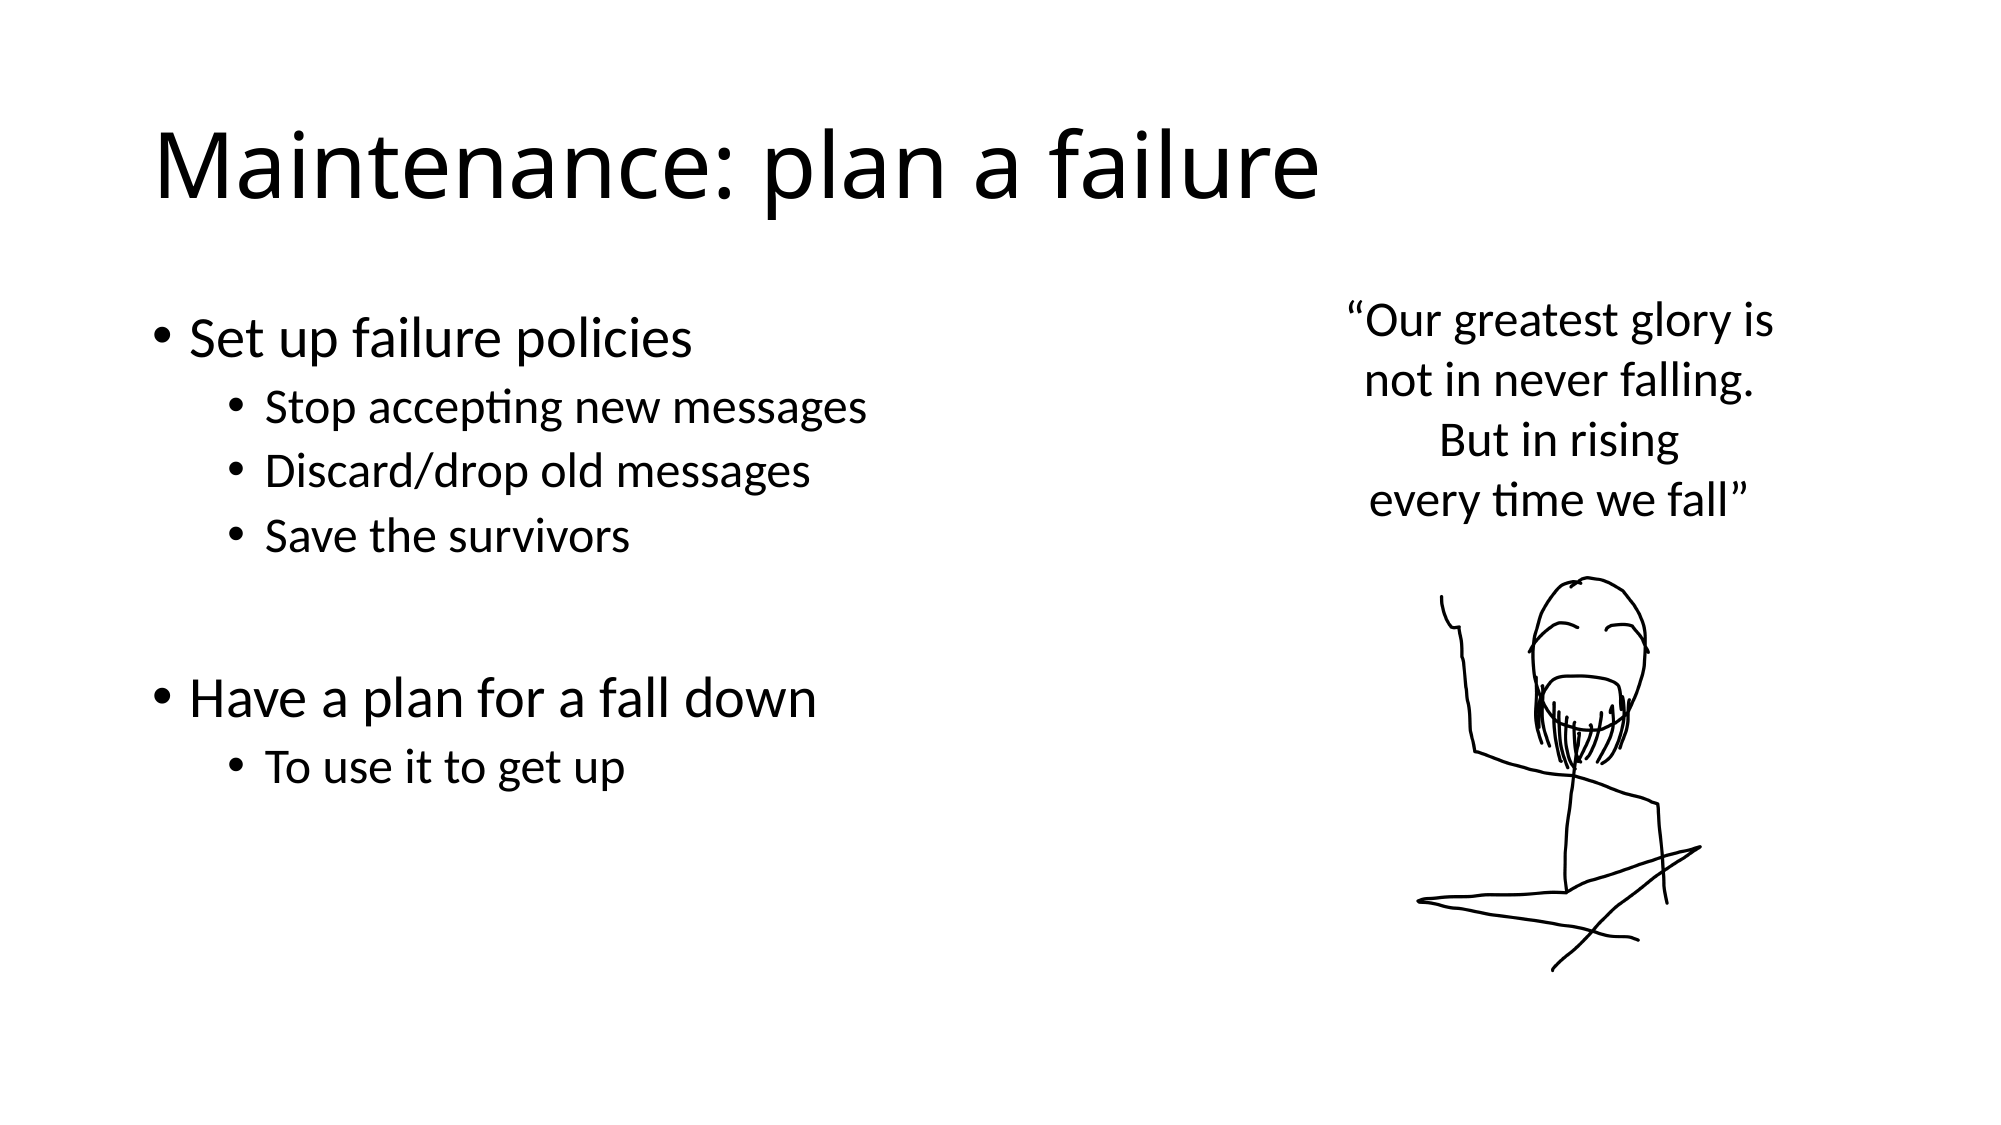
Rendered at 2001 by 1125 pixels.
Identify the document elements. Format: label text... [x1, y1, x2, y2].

picture [1410, 570, 1708, 978]
title Maintenance: plan a failure [137, 59, 1863, 278]
text_box “Our greatest glory is not in never falling. But in rising every time we fall” [1256, 278, 1863, 534]
list Set up failure policies Stop accepting new messages Discard/drop old messages Save the survivors Have a plan for a fall down To use it to get up [137, 299, 1863, 1014]
